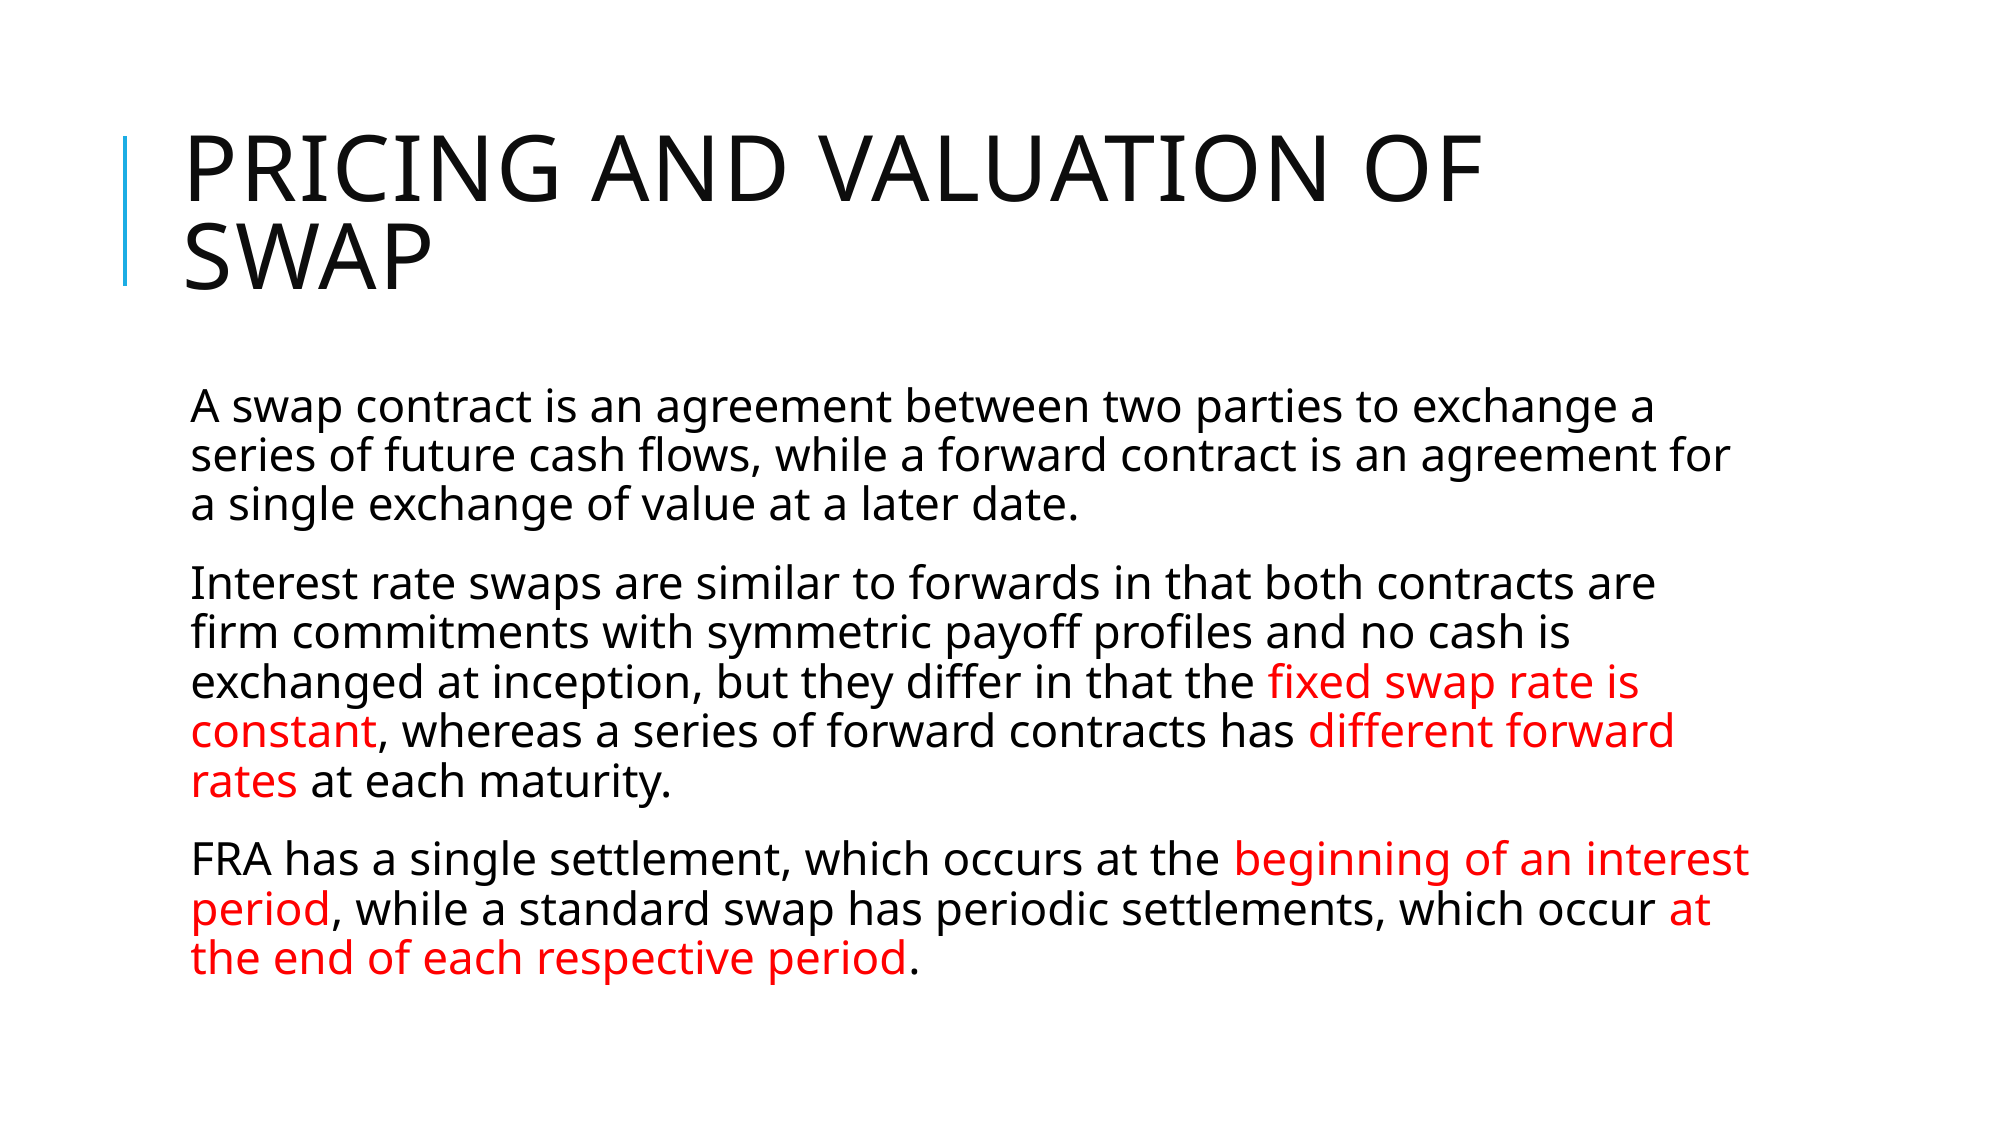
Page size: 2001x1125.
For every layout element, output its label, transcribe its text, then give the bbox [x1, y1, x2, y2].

title Pricing and valuation of swap [168, 96, 1763, 342]
list A swap contract is an agreement between two parties to exchange a series of future cash flows, while a forward contract is an agreement for a single exchange of value at a later date. Interest rate swaps are similar to forwards in that both contracts are firm commitments with symmetric payoff profiles and no cash is exchanged at inception, but they differ in that the fixed swap rate is constant, whereas a series of forward contracts has different forward rates at each maturity. FRA has a single settlement, which occurs at the beginning of an interest period, while a standard swap has periodic settlements, which occur at the end of each respective period. [168, 375, 1763, 1035]
